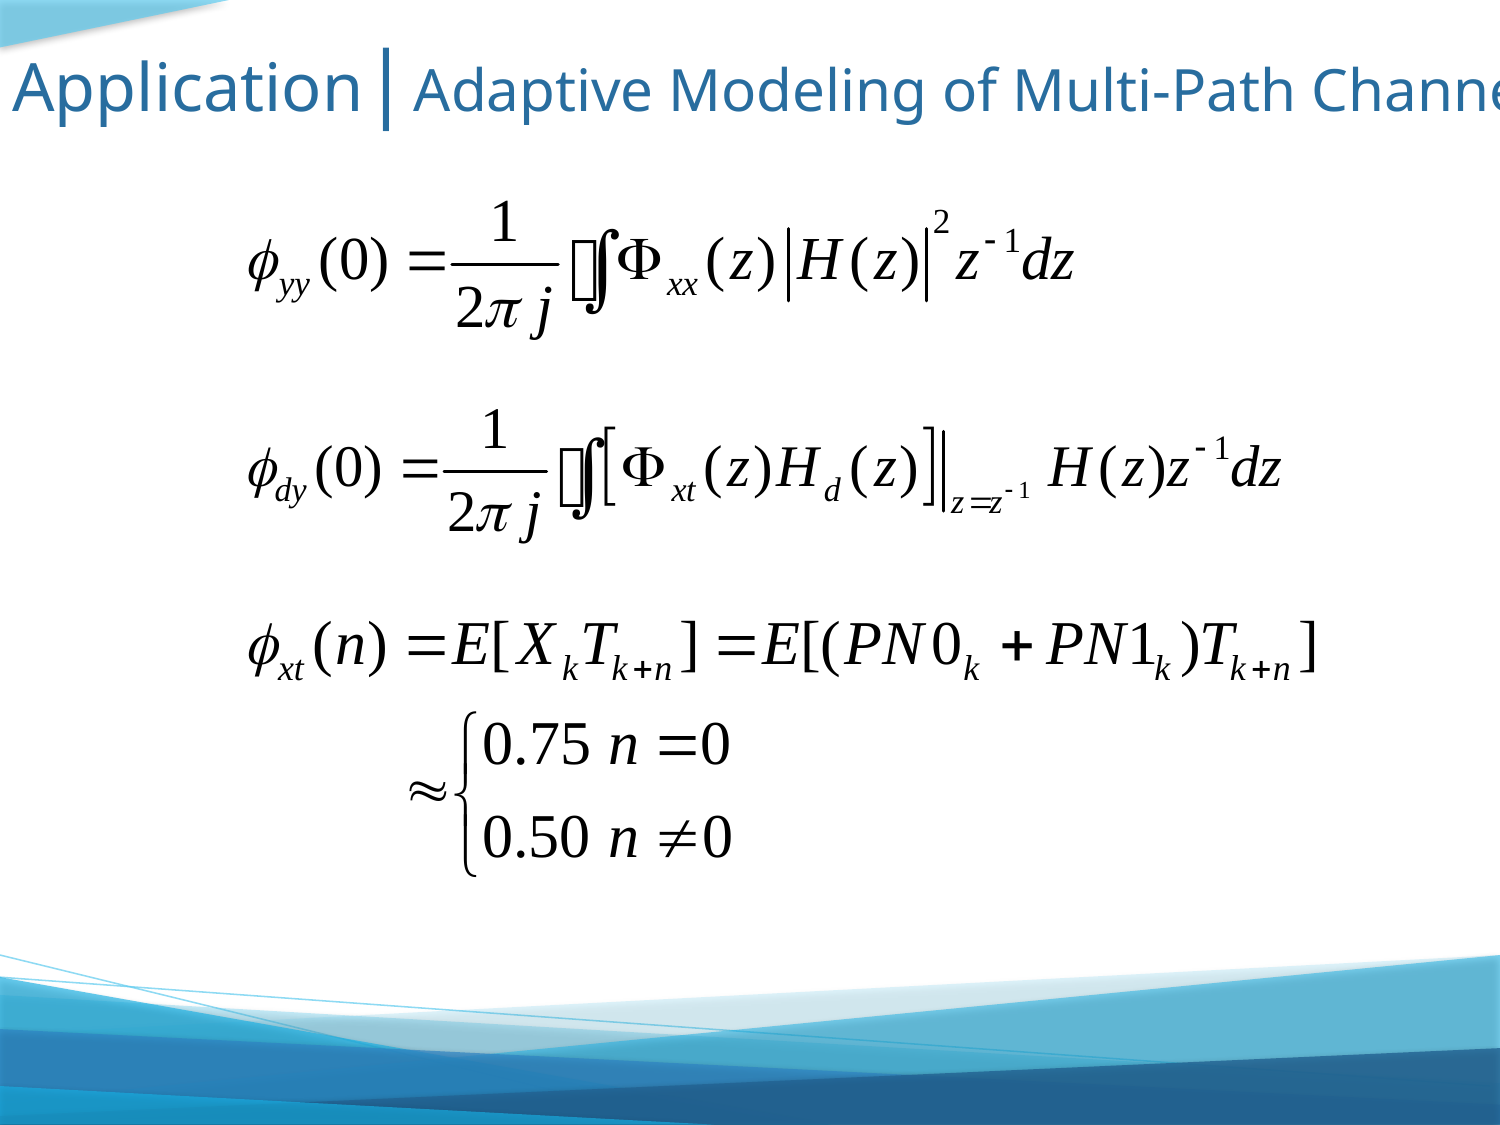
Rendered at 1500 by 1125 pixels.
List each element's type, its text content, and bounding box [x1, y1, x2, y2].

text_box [239, 182, 1091, 352]
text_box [239, 392, 1298, 556]
text_box Application| Adaptive Modeling of Multi-Path Channel [0, 20, 1500, 184]
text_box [239, 601, 1327, 893]
